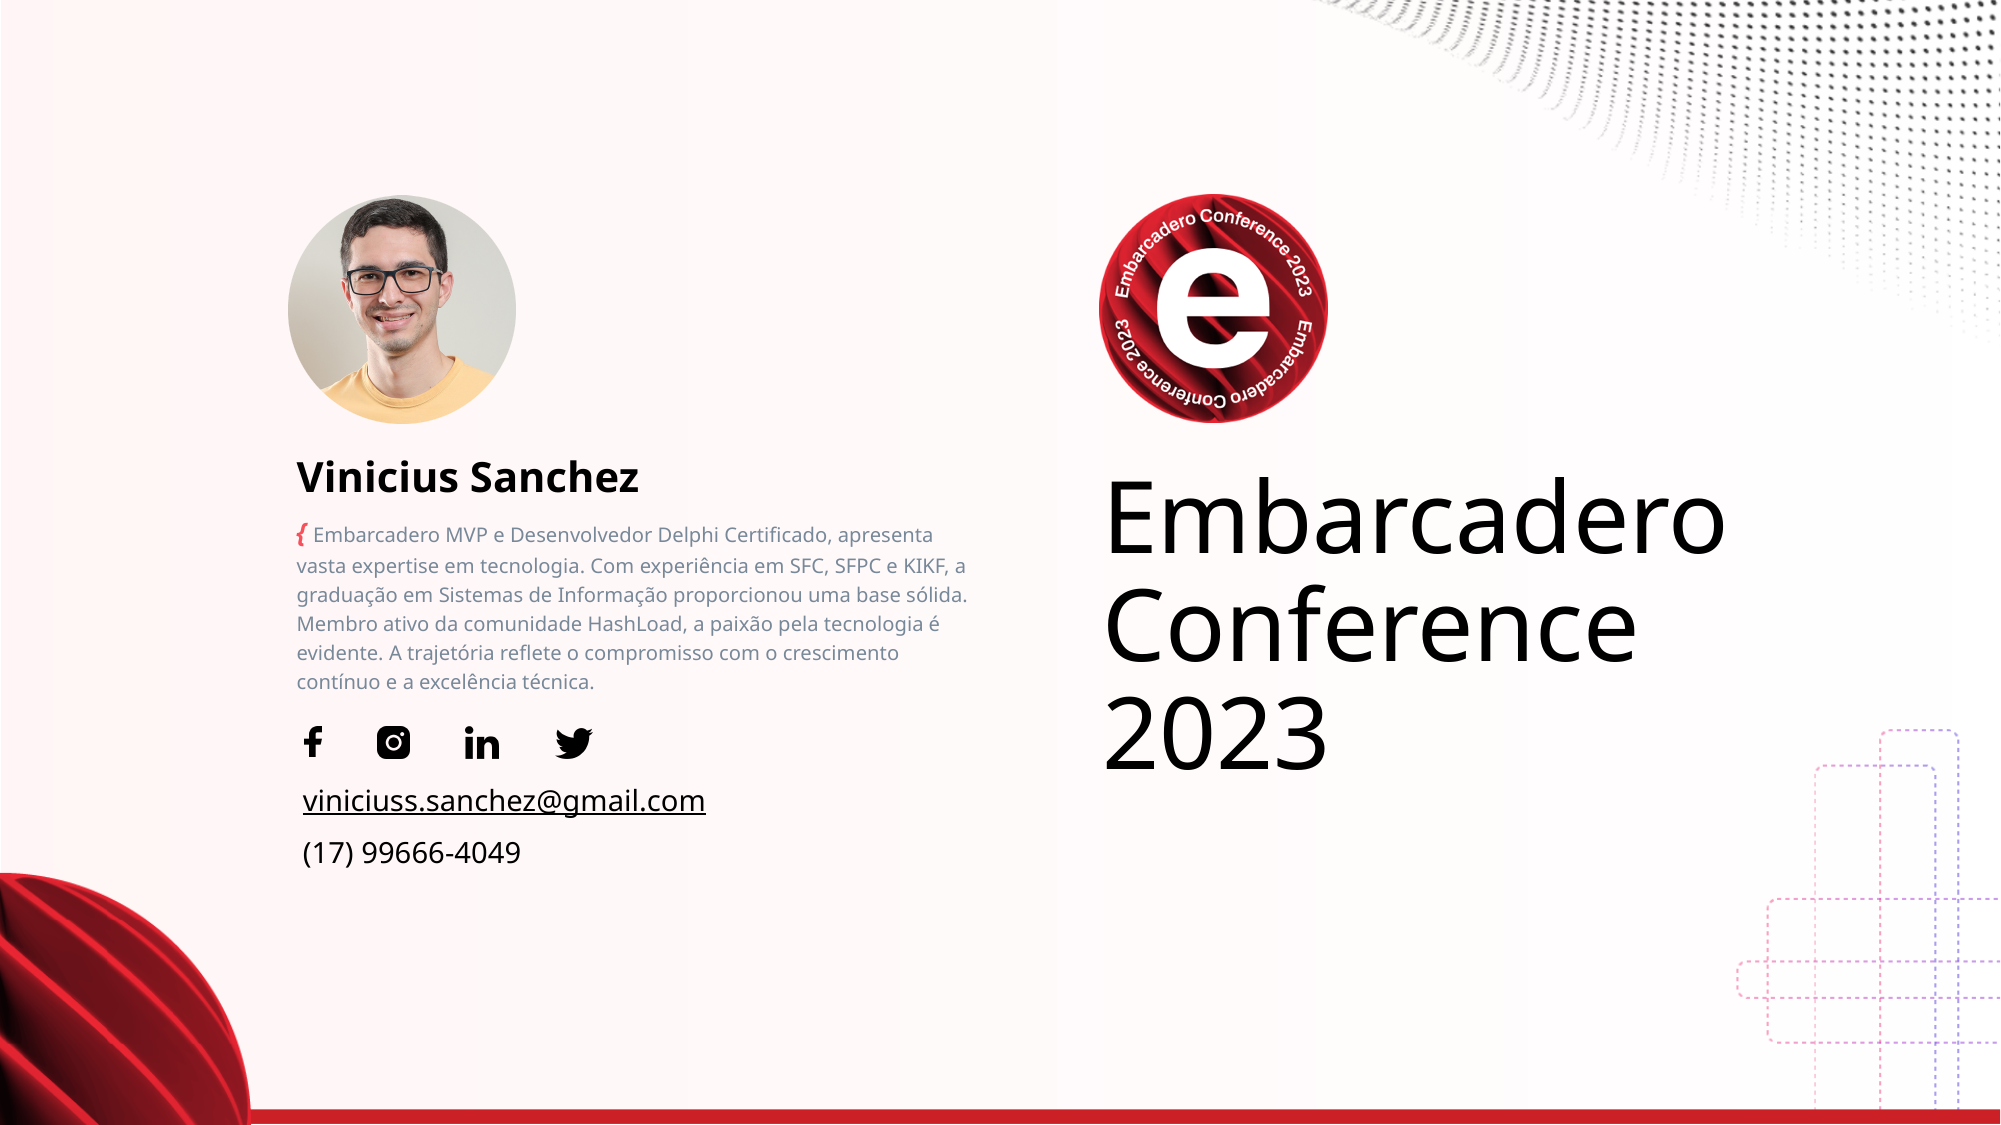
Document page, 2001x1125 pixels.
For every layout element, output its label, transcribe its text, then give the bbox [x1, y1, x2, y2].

picture [0, 0, 2001, 1125]
text_box viniciuss.sanchez@gmail.com (17) 99666-4049 [288, 756, 959, 877]
text_box Embarcadero Conference 2023 [1087, 441, 1769, 817]
text_box { Embarcadero MVP e Desenvolvedor Delphi Certificado, apresenta vasta expertise em tecnologia. Com experiência em SFC, SFPC e KIKF, a graduação em Sistemas de Informação proporcionou uma base sólida. Membro ativo da comunidade HashLoad, a paixão pela tecnologia é evidente. A trajetória reflete o compromisso com o crescimento contínuo e a excelência técnica. [281, 502, 1000, 702]
text_box Vinicius Sanchez [281, 404, 807, 502]
